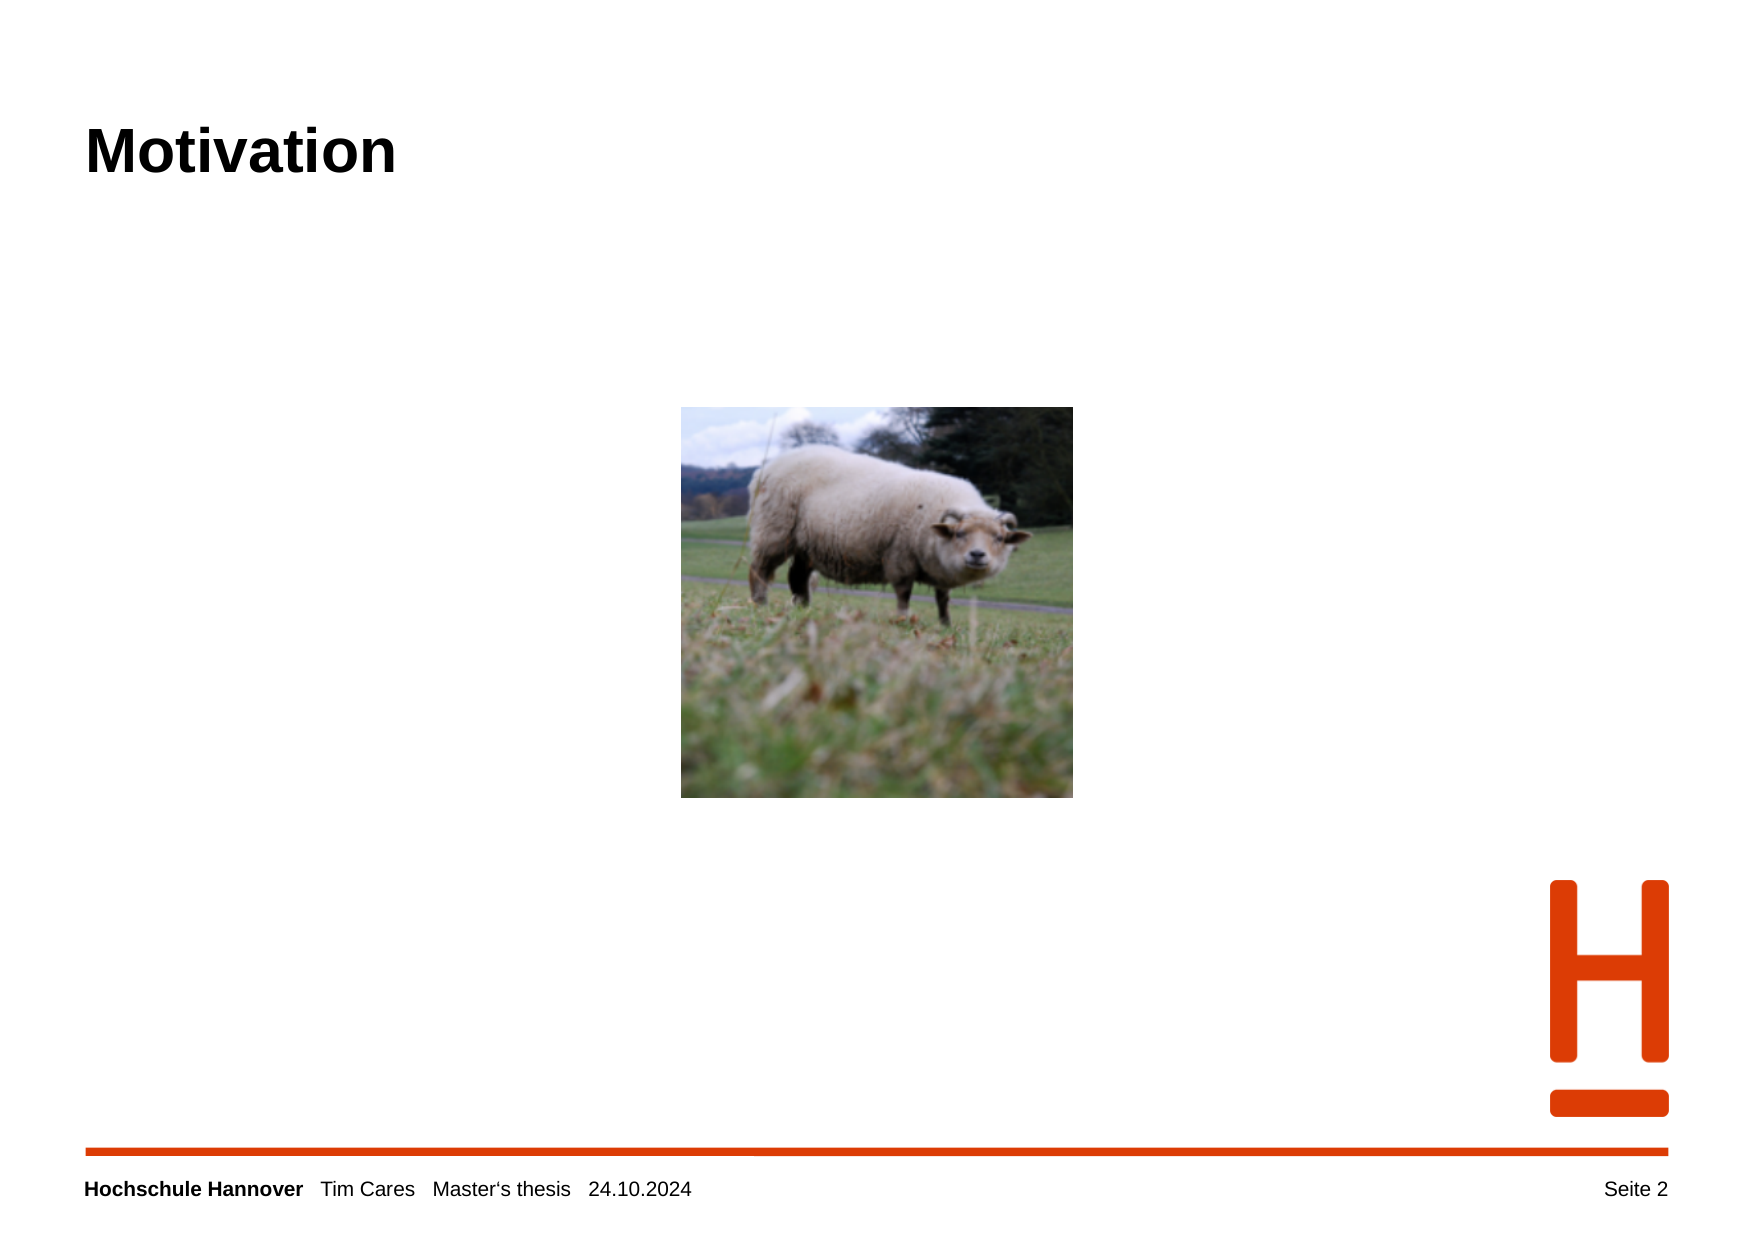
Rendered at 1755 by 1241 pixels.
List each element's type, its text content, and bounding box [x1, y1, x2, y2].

picture [1550, 880, 1669, 1117]
title Motivation [85, 110, 1669, 266]
slide_number Seite 2 [1467, 1175, 1669, 1213]
picture [681, 407, 1073, 799]
